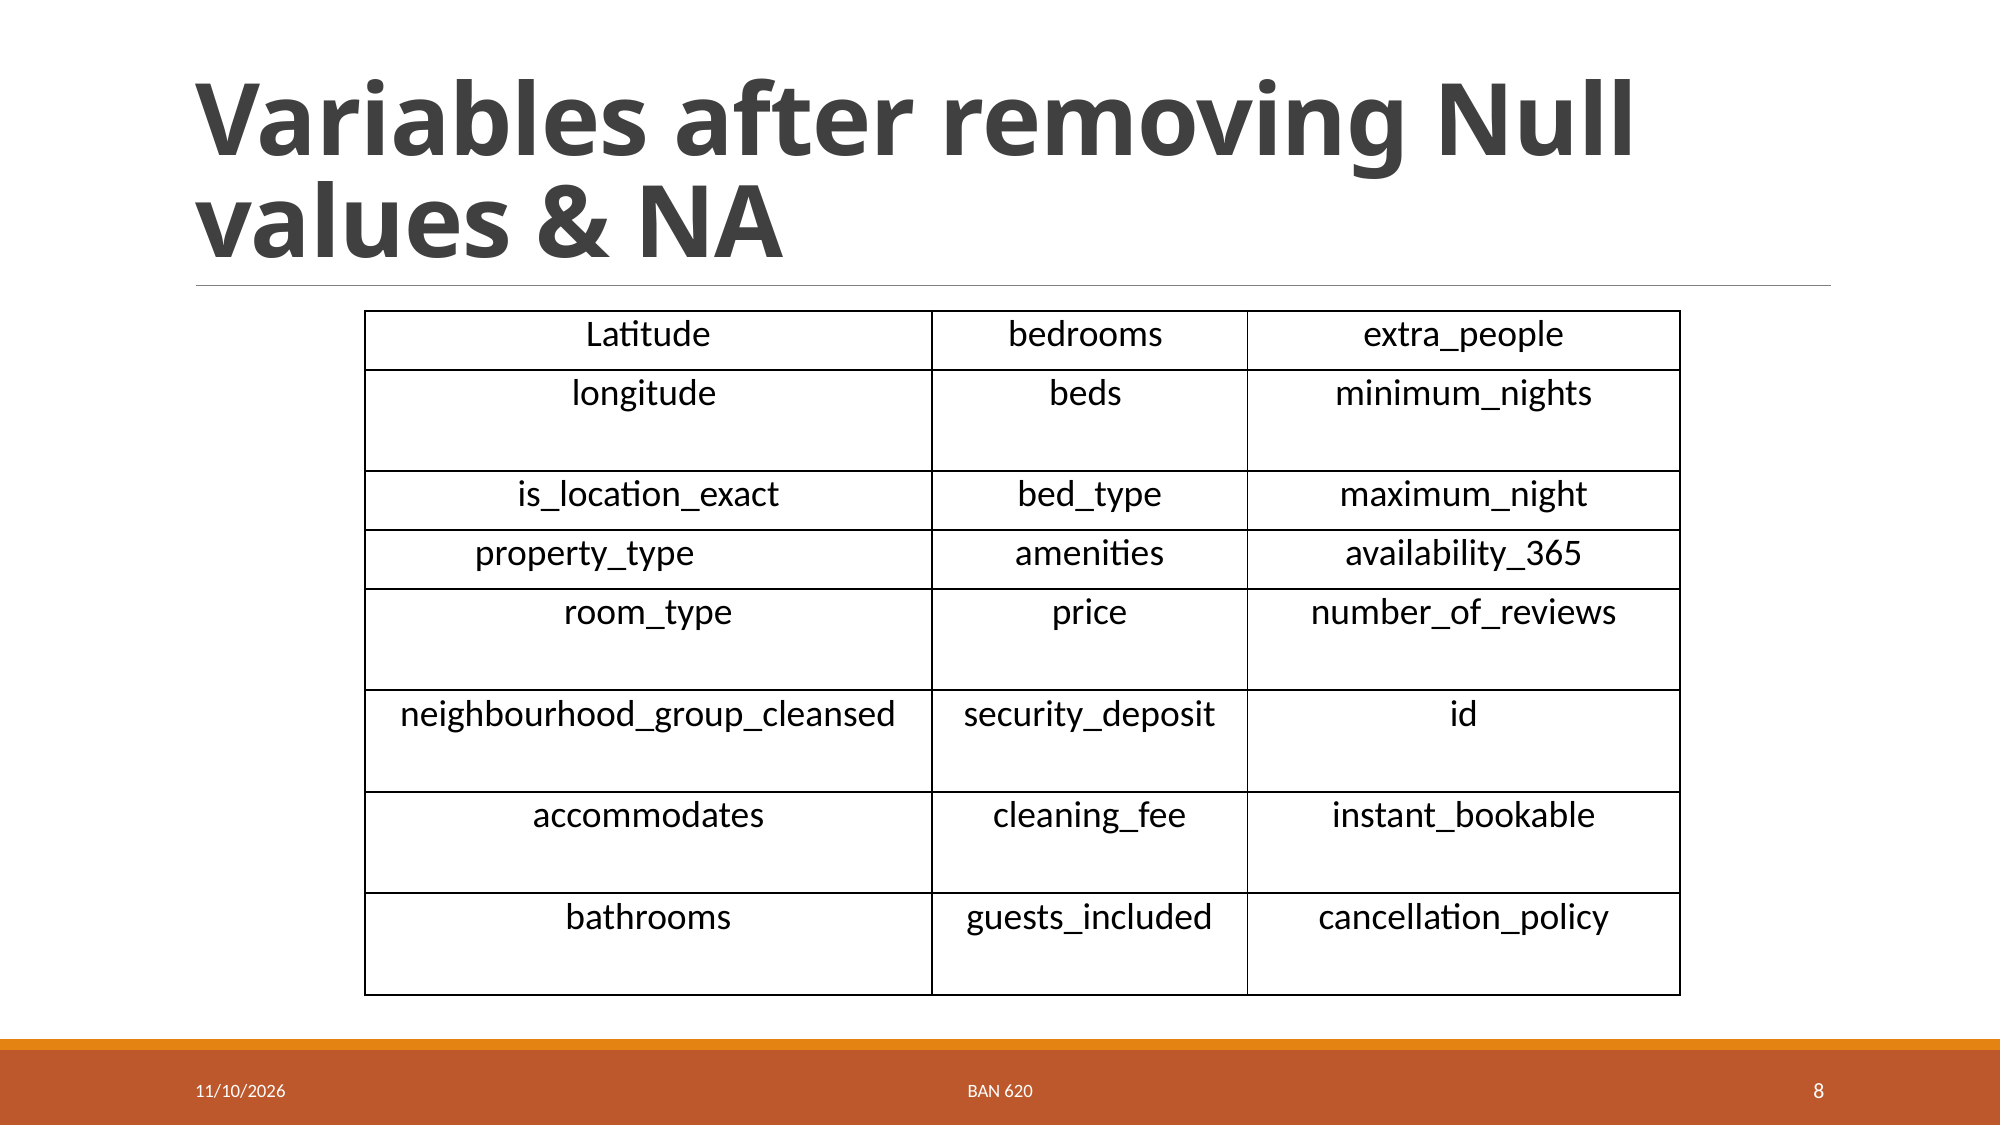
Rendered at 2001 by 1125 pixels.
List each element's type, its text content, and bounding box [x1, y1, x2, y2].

table_cell amenities [933, 531, 1247, 588]
table_cell maximum_night [1248, 472, 1679, 529]
table_cell cancellation_policy [1248, 894, 1679, 994]
table_cell beds [933, 371, 1247, 470]
footer BAN 620 [604, 1059, 1396, 1120]
table_cell minimum_nights [1248, 371, 1679, 470]
table_cell availability_365 [1248, 531, 1679, 588]
table_cell instant_bookable [1248, 793, 1679, 892]
table_header bedrooms [933, 312, 1247, 369]
table_cell cleaning_fee [933, 793, 1247, 892]
title Variables after removing Null values & NA [180, 47, 1830, 285]
table_cell id [1248, 691, 1679, 791]
table_cell bed_type [933, 472, 1247, 529]
table_cell accommodates [366, 793, 931, 892]
table_cell room_type [366, 590, 931, 689]
table_cell neighbourhood_group_cleansed [366, 691, 931, 791]
table_cell property_type [366, 531, 931, 588]
table_cell bathrooms [366, 894, 931, 994]
table_header extra_people [1248, 312, 1679, 369]
slide_number 8 [1624, 1059, 1840, 1120]
table_cell is_location_exact [366, 472, 931, 529]
table_cell security_deposit [933, 691, 1247, 791]
table_cell number_of_reviews [1248, 590, 1679, 689]
table_header Latitude [366, 312, 931, 369]
table_cell longitude [366, 371, 931, 470]
table_cell price [933, 590, 1247, 689]
table_cell guests_included [933, 894, 1247, 994]
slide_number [180, 1059, 586, 1120]
